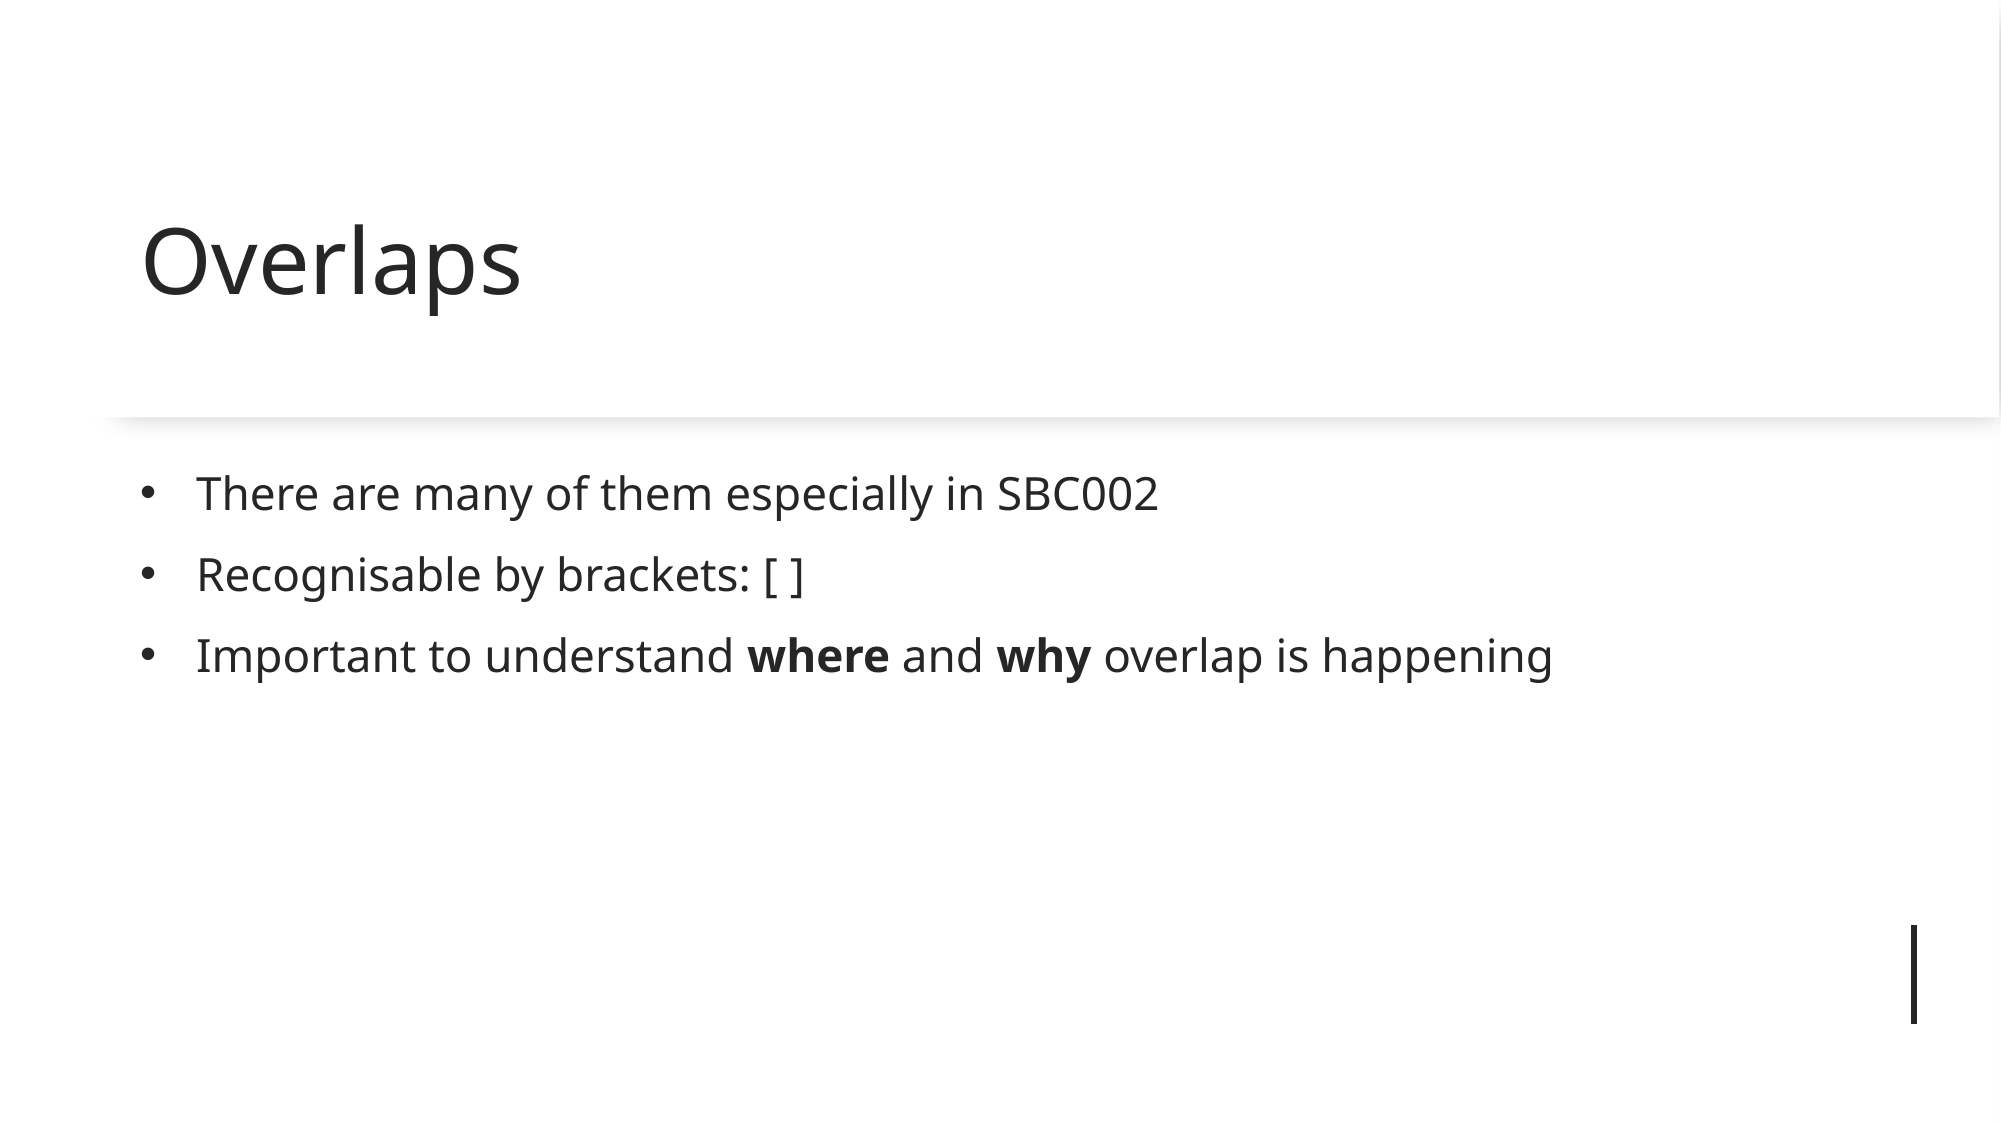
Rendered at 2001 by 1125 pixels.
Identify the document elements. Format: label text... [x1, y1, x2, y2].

title Overlaps [124, 140, 1828, 376]
list There are many of them especially in SBC002 Recognisable by brackets: [ ] Important to understand where and why overlap is happening [124, 451, 1828, 987]
